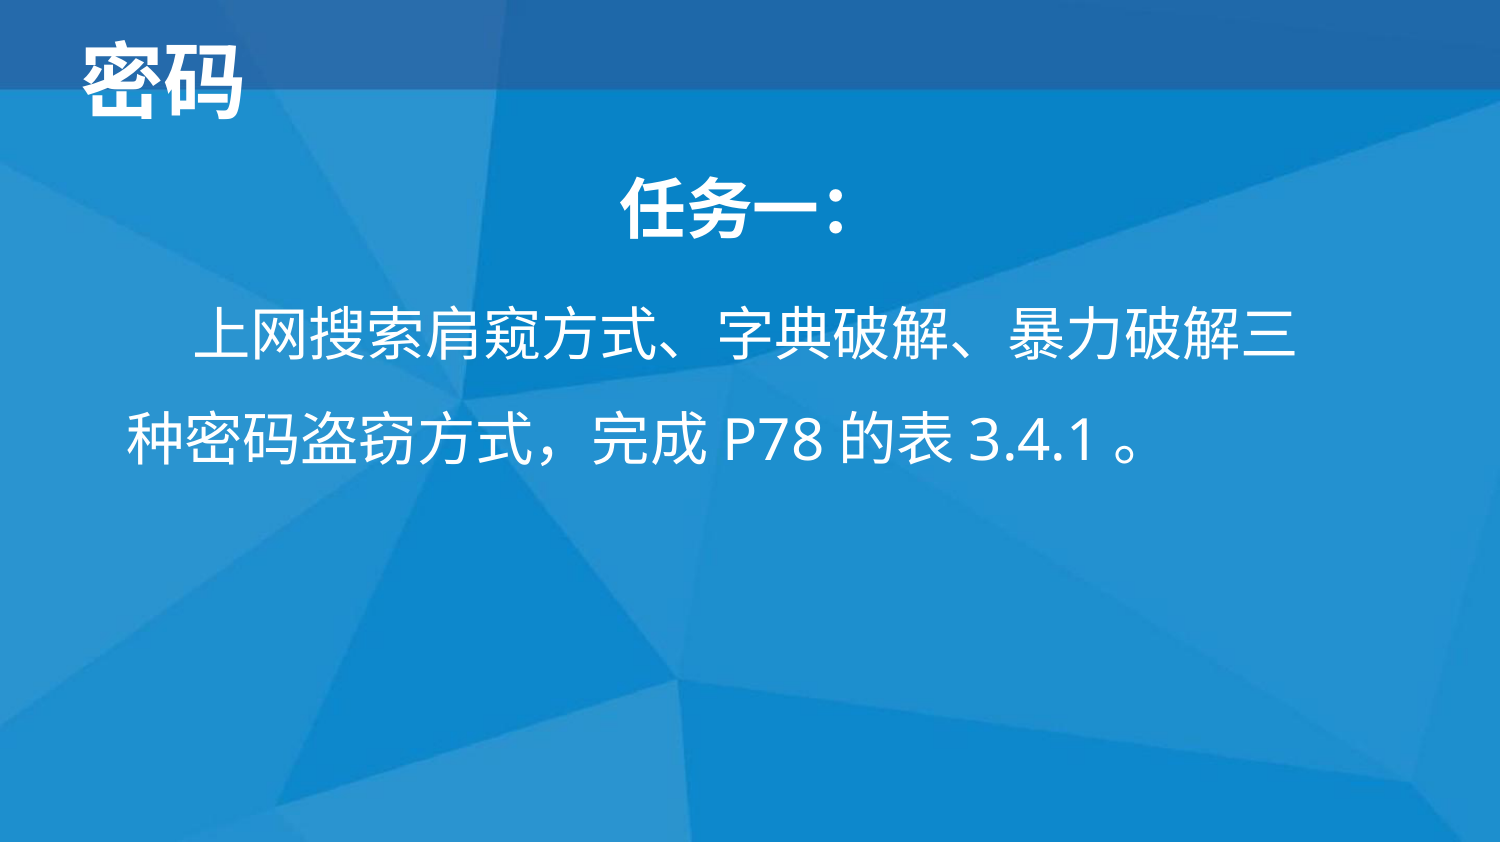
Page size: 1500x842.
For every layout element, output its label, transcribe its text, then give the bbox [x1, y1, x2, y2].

text_box 上网搜索肩窥方式、字典破解、暴力破解三种密码盗窃方式，完成P78的表3.4.1。 [111, 254, 1361, 480]
text_box 密码 [65, 22, 407, 137]
picture [0, 0, 1500, 842]
text_box 任务一： [527, 159, 973, 254]
